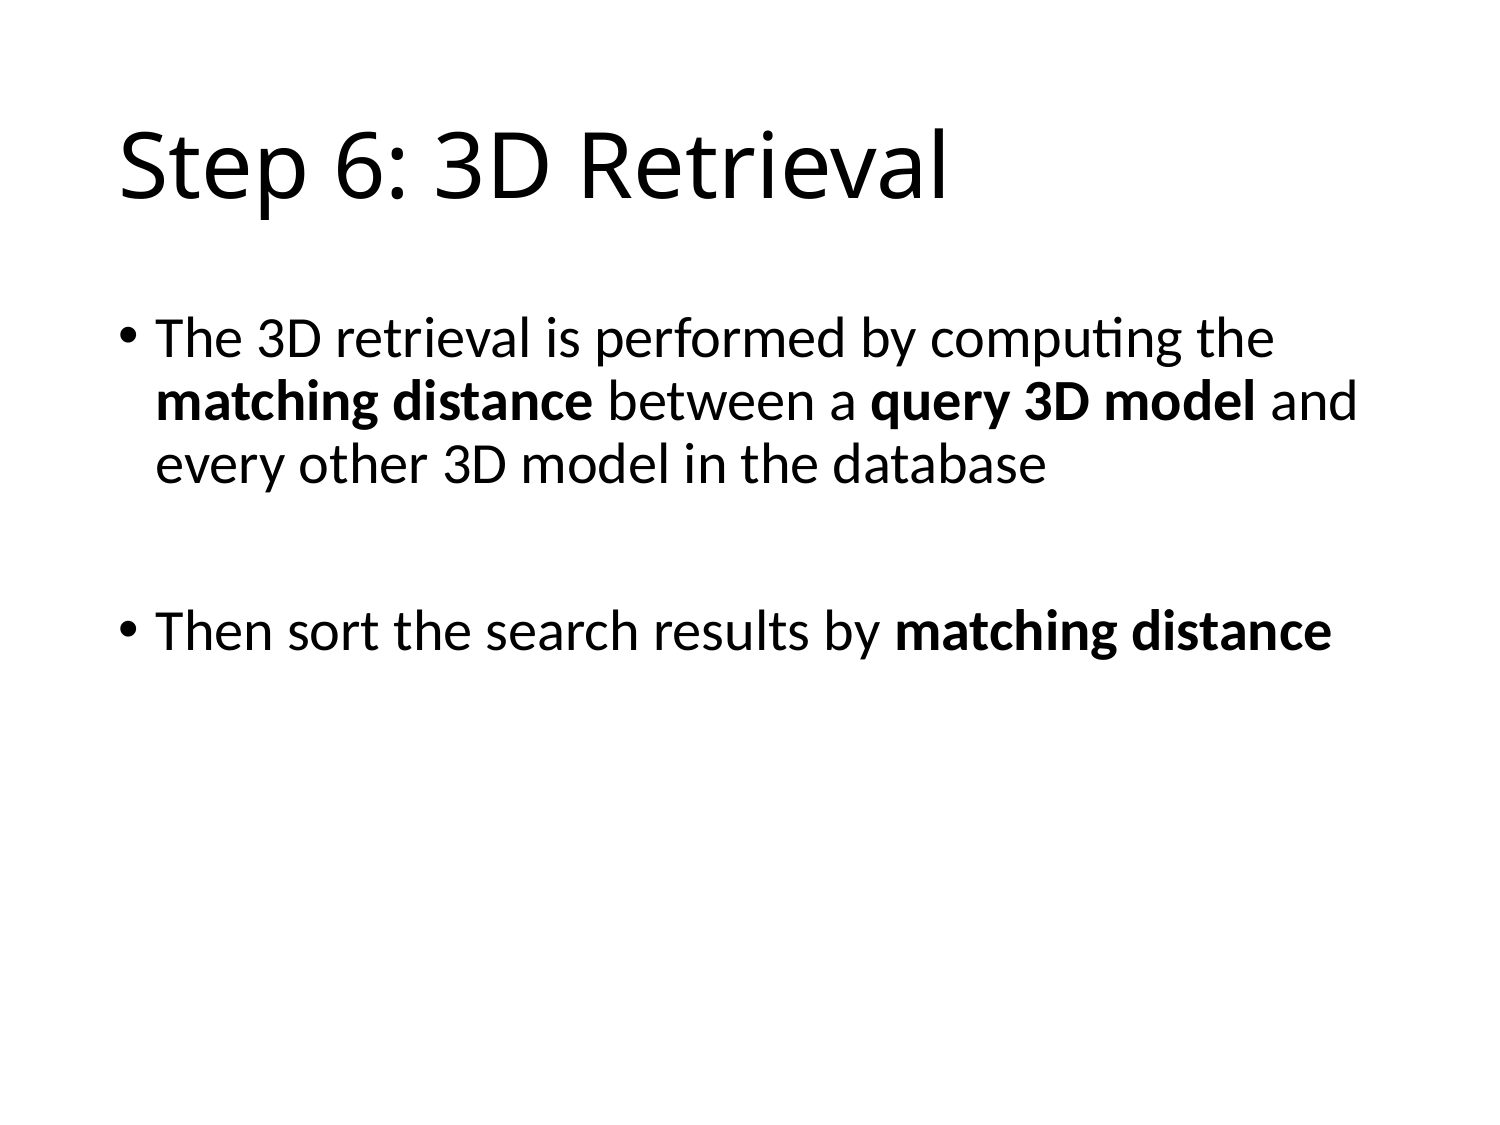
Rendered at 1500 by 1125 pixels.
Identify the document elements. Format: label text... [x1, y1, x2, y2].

list The 3D retrieval is performed by computing the matching distance between a query 3D model and every other 3D model in the database Then sort the search results by matching distance [103, 299, 1397, 1014]
title Step 6: 3D Retrieval [103, 59, 1397, 278]
